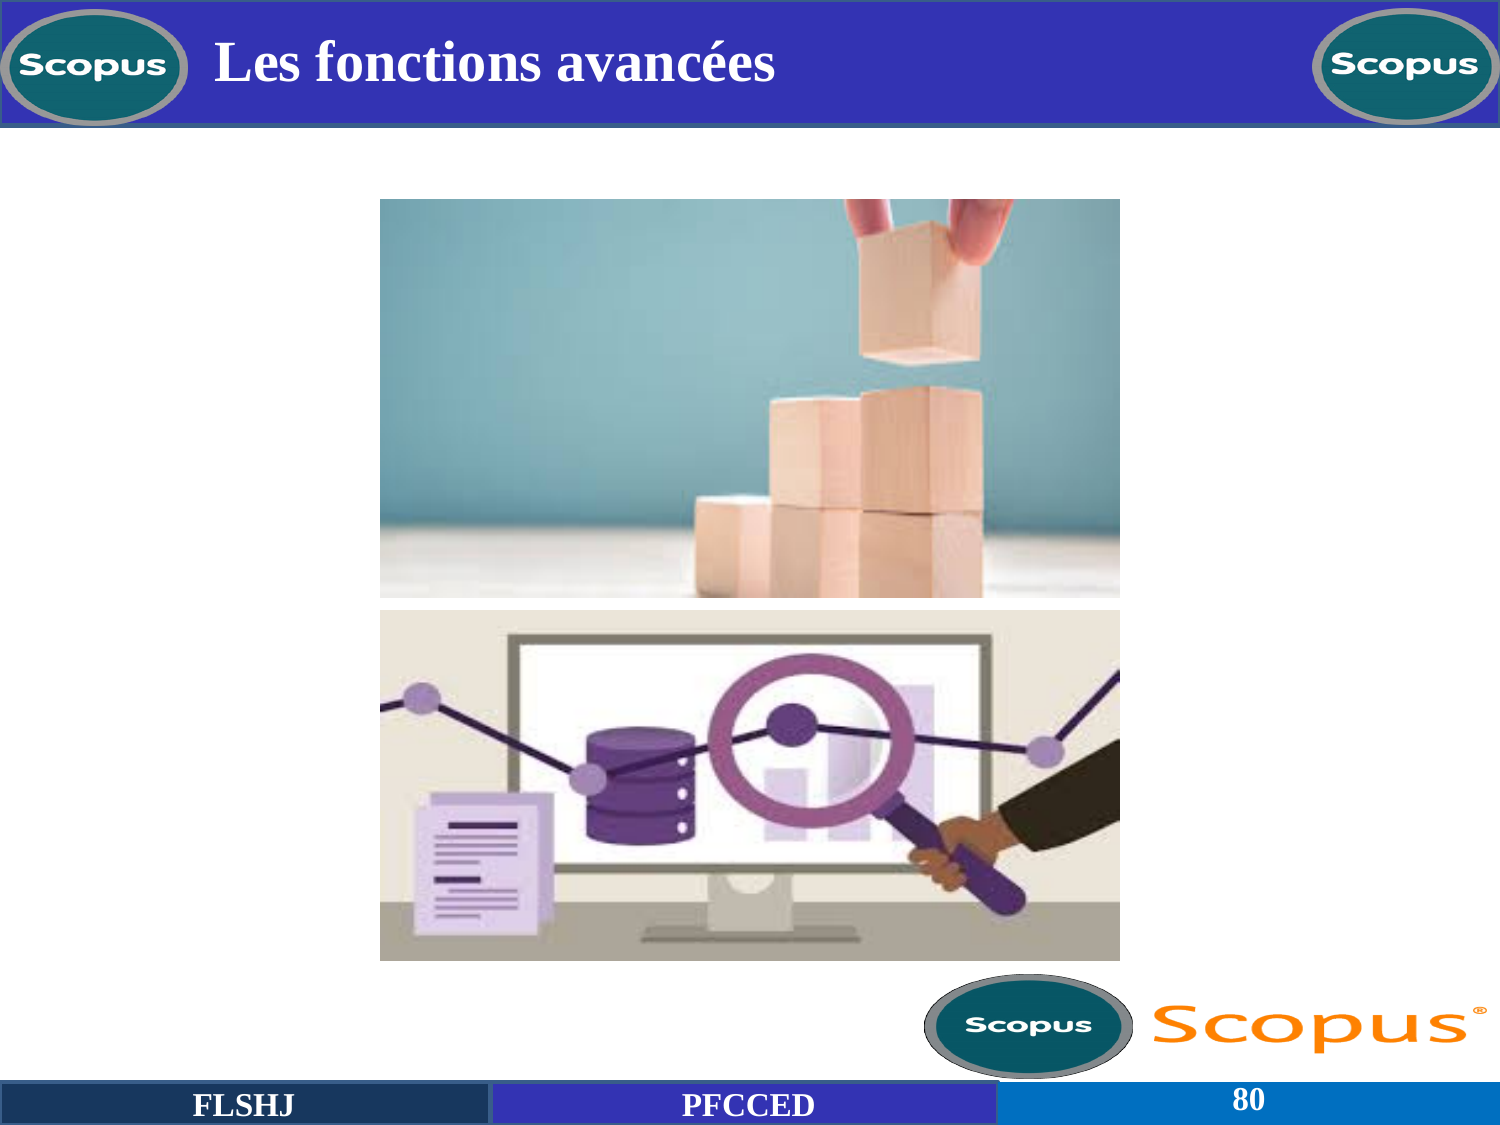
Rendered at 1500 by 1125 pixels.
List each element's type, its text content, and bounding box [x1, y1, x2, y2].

title Les fonctions avancées [212, 8, 1385, 198]
picture [379, 199, 1120, 599]
slide_number 80 [1226, 1088, 1273, 1125]
picture [924, 974, 1488, 1079]
picture [379, 610, 1120, 961]
footer PFCCED [679, 1084, 850, 1125]
picture [1312, 7, 1500, 125]
slide_number FLSHJ [190, 1084, 300, 1125]
picture [0, 9, 188, 127]
